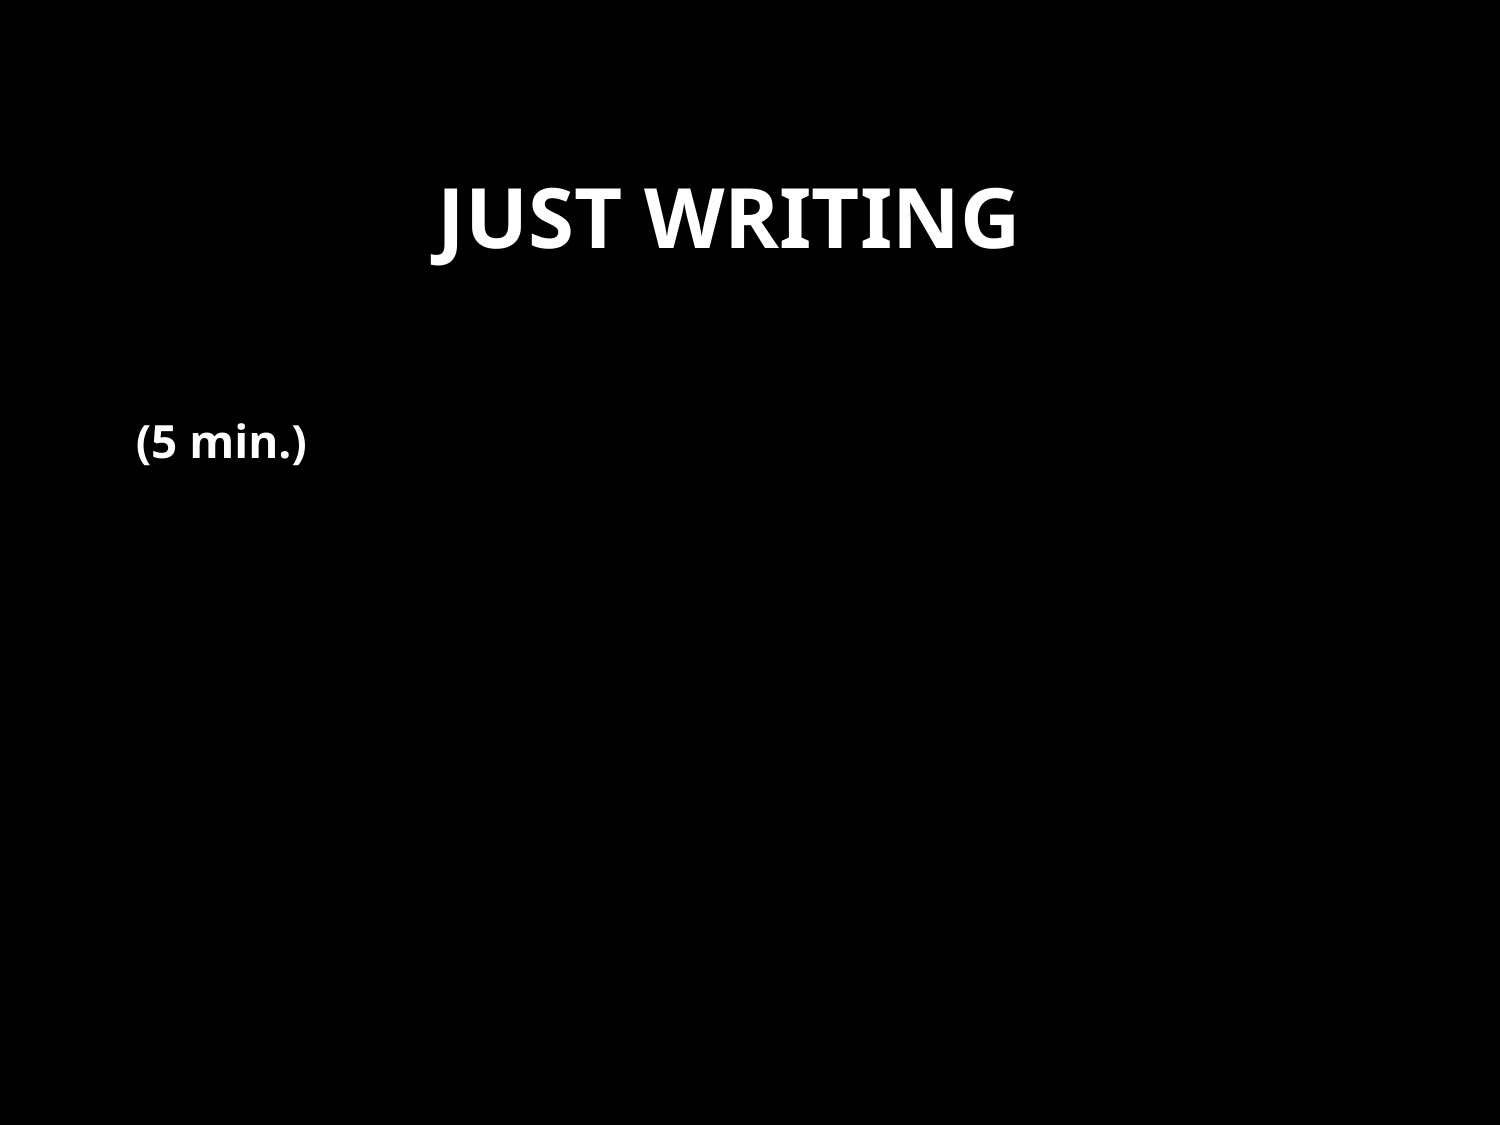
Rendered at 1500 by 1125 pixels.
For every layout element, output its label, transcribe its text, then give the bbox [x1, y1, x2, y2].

title Just writing [92, 157, 1367, 382]
text_box (5 min.) [46, 405, 1413, 696]
